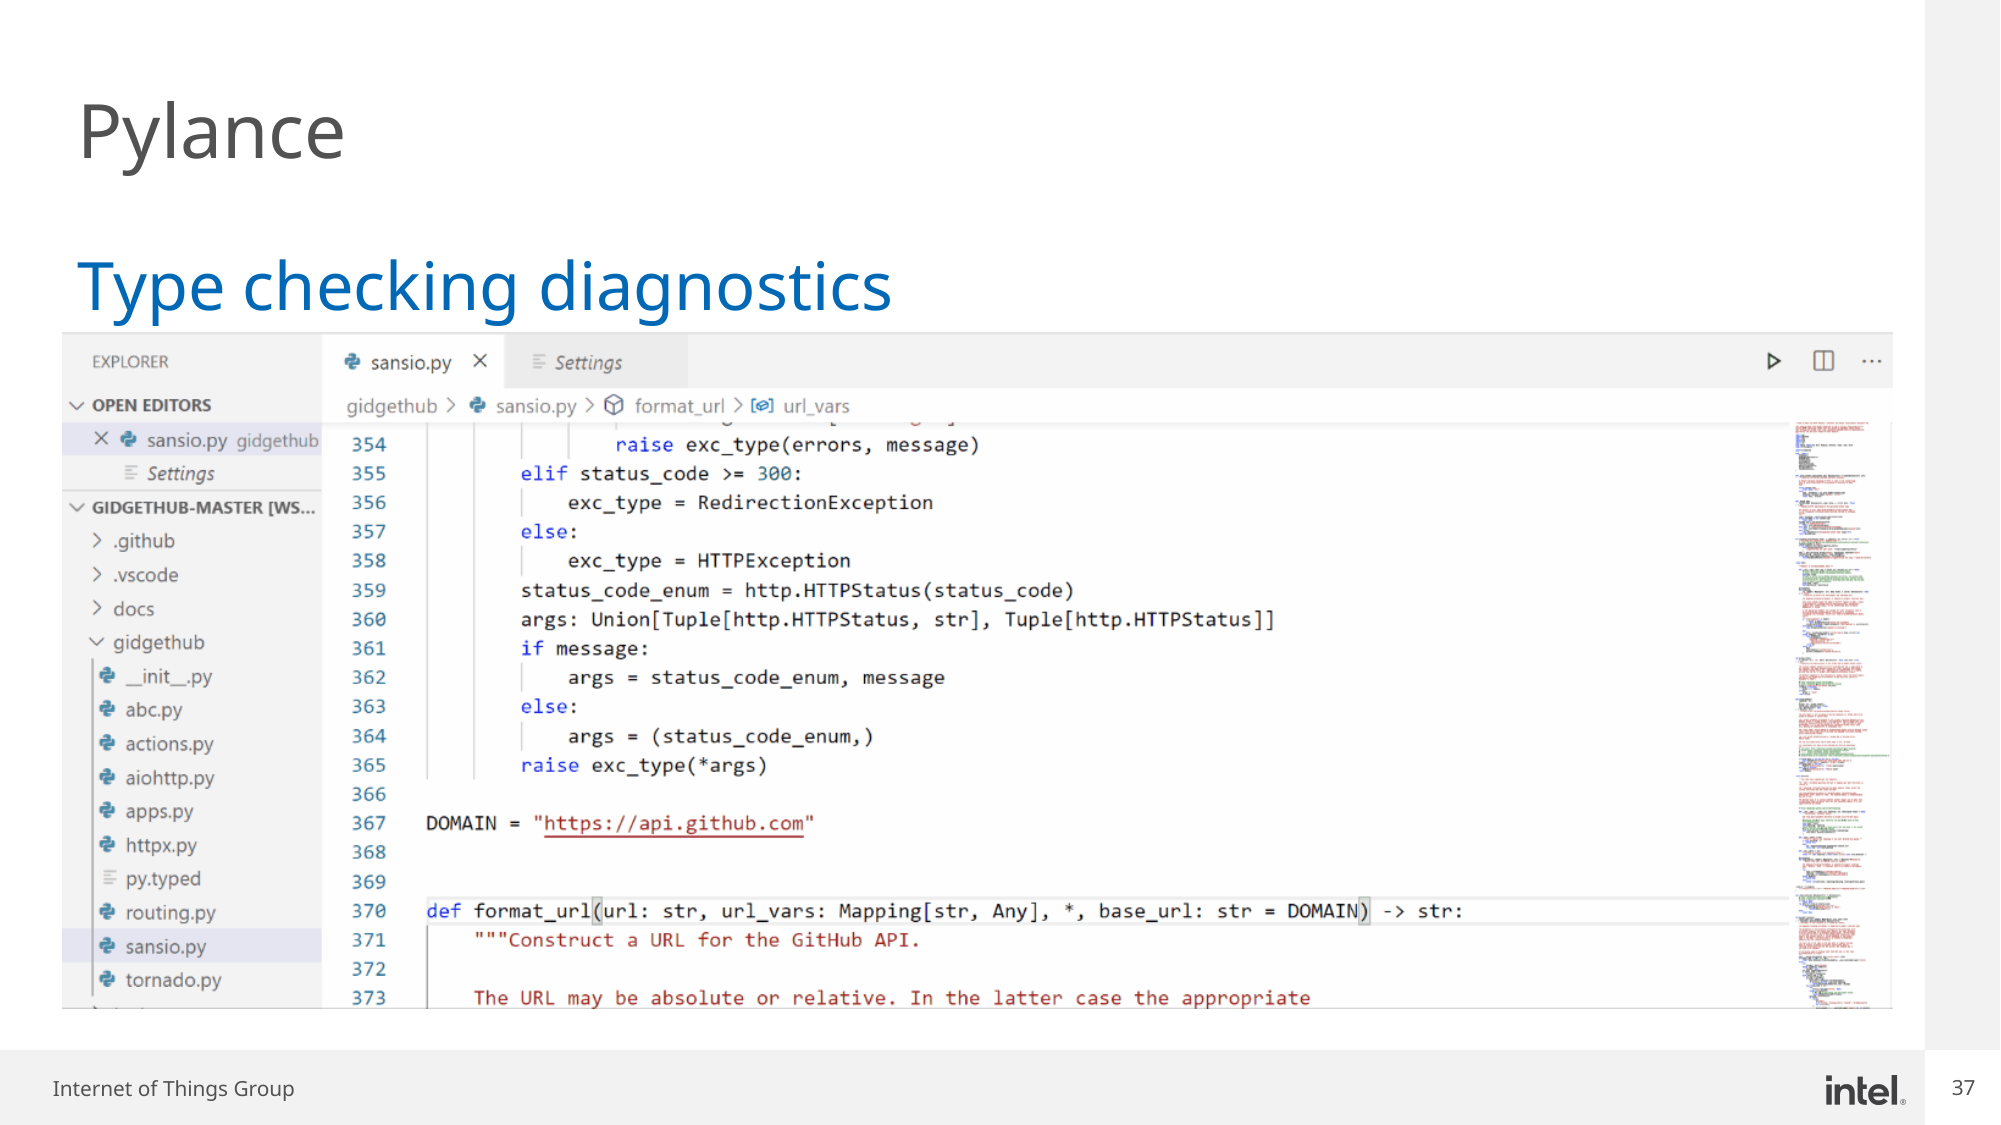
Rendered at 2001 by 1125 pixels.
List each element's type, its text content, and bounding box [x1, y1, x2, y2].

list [62, 332, 1893, 1009]
list Type checking diagnostics [62, 245, 1863, 332]
picture [1826, 1075, 1906, 1105]
title Pylance [62, 36, 1863, 234]
